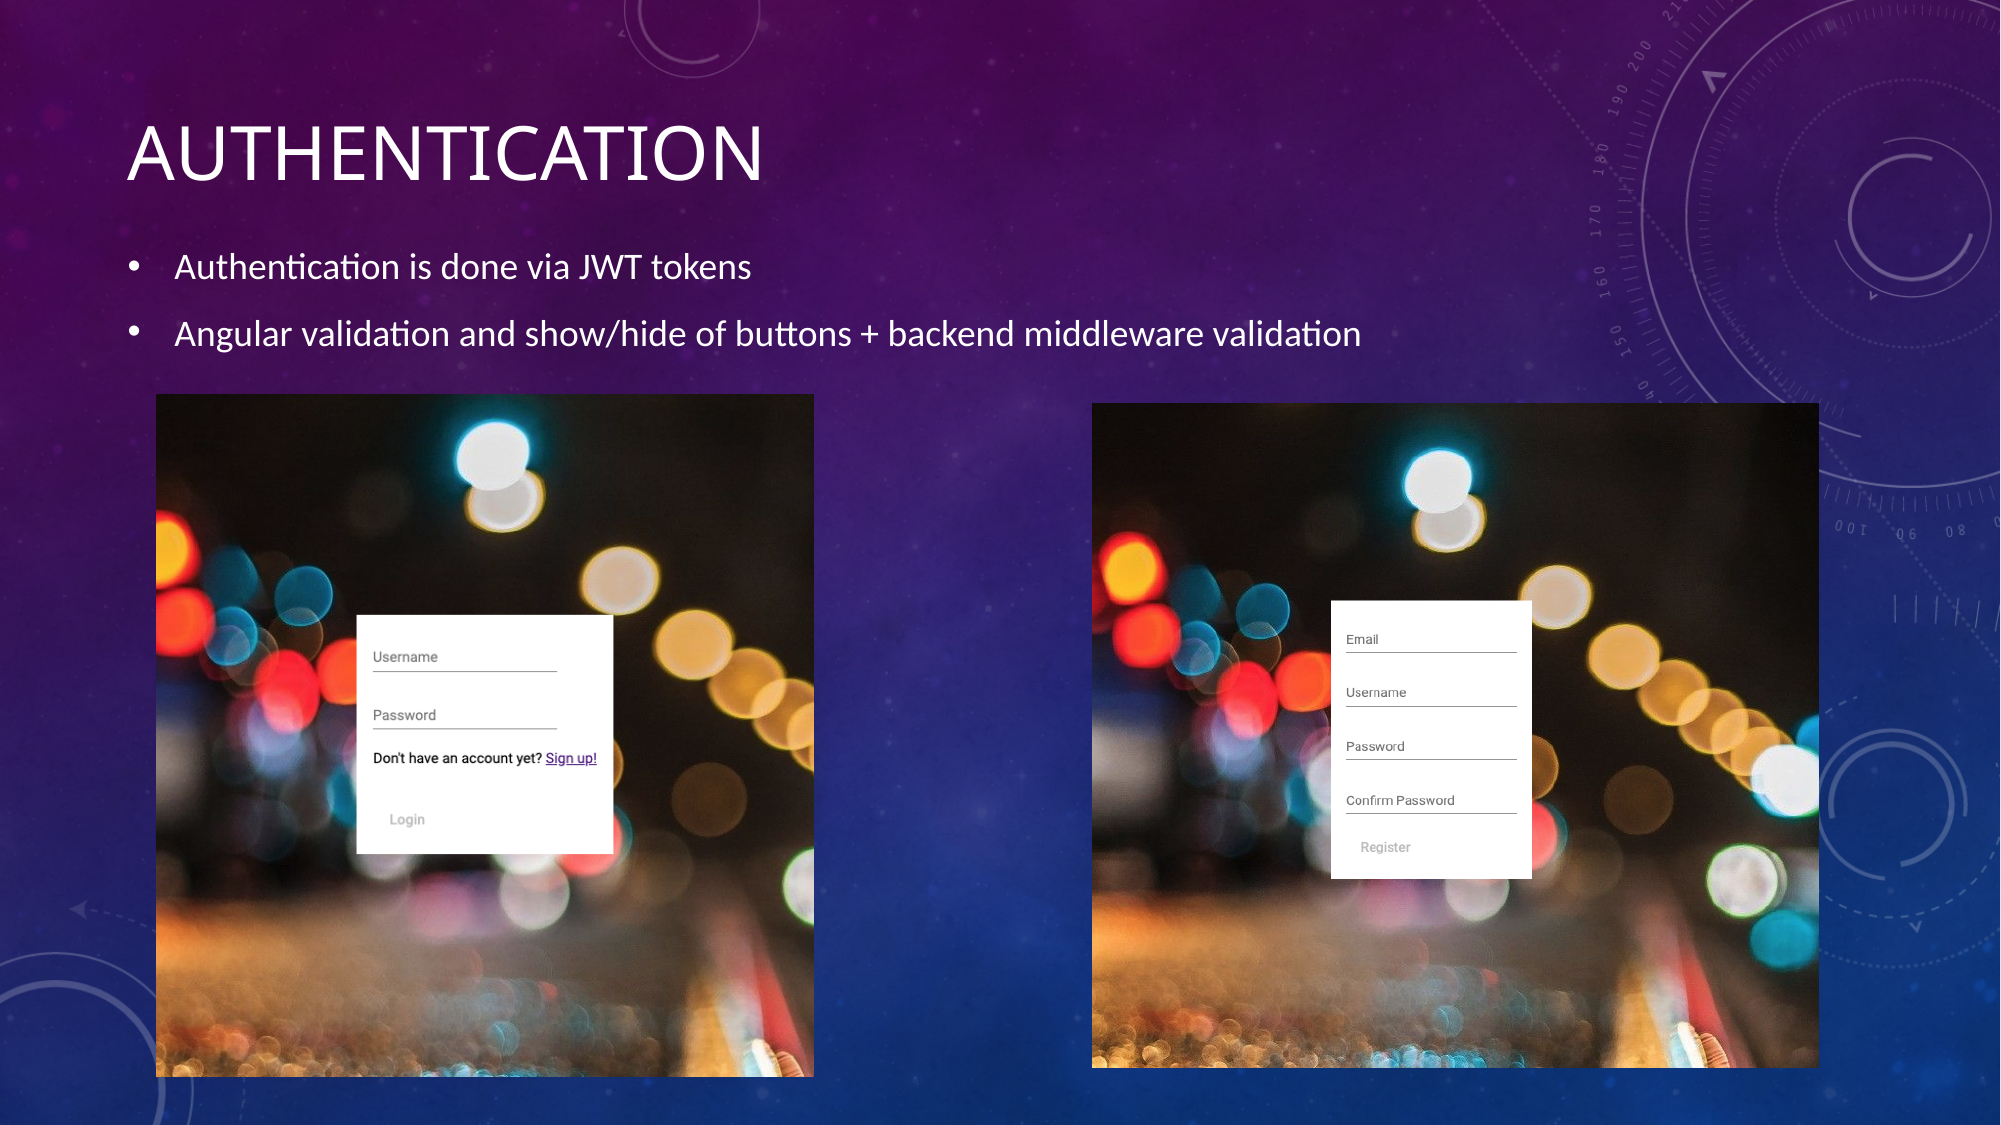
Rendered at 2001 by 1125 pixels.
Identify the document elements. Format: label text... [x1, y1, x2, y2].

list Authentication is done via JWT tokens Angular validation and show/hide of buttons + backend middleware validation [112, 178, 1775, 418]
title Authentication [112, 31, 1775, 178]
picture [0, 0, 2001, 1125]
